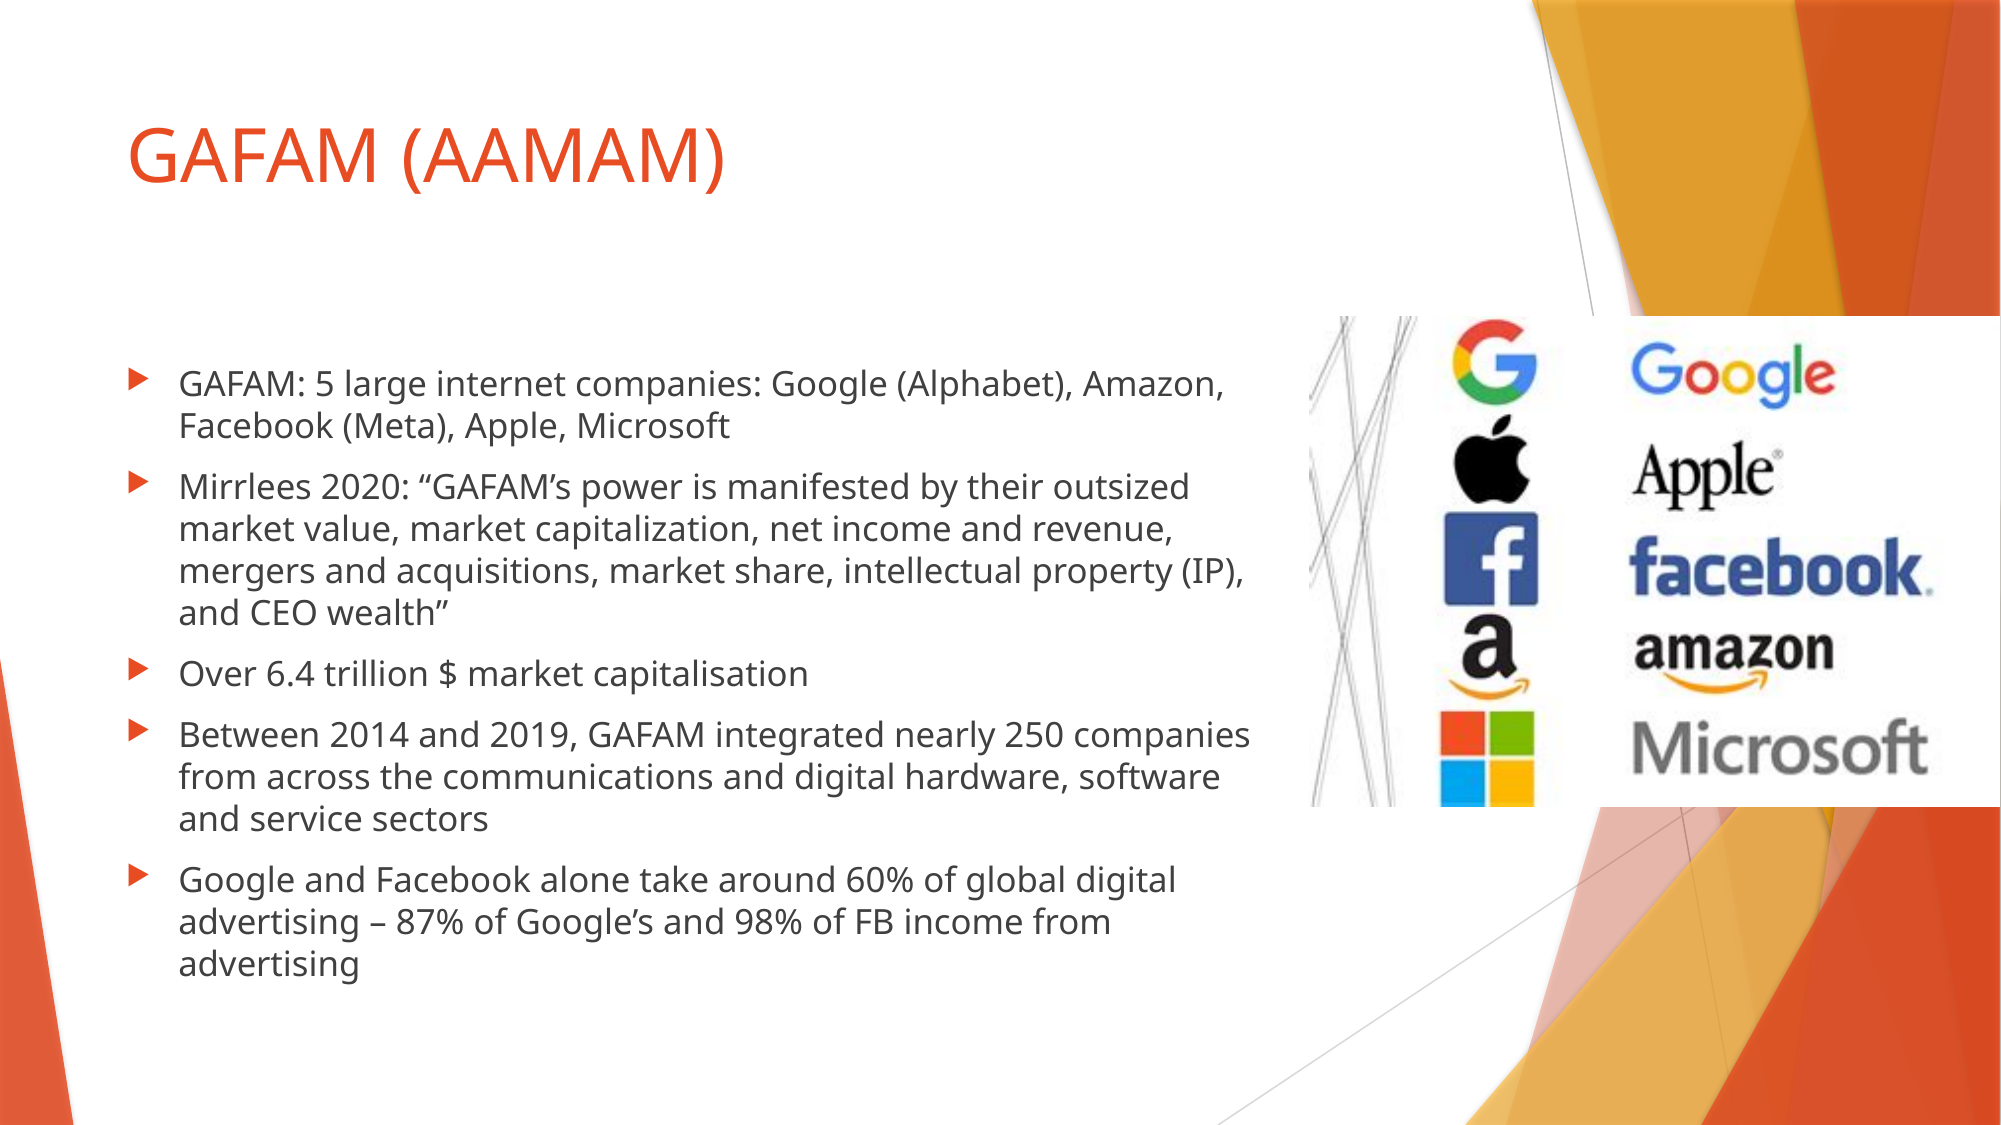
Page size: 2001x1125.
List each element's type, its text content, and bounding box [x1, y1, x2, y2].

list GAFAM: 5 large internet companies: Google (Alphabet), Amazon, Facebook (Meta), Apple, Microsoft Mirrlees 2020: “GAFAM’s power is manifested by their outsized market value, market capitalization, net income and revenue, mergers and acquisitions, market share, intellectual property (IP), and CEO wealth” Over 6.4 trillion $ market capitalisation Between 2014 and 2019, GAFAM integrated nearly 250 companies from across the communications and digital hardware, software and service sectors Google and Facebook alone take around 60% of global digital advertising – 87% of Google’s and 98% of FB income from advertising [111, 354, 1295, 992]
picture [1308, 316, 2000, 808]
picture [1463, 804, 1474, 808]
title GAFAM (AAMAM) [111, 99, 1522, 317]
